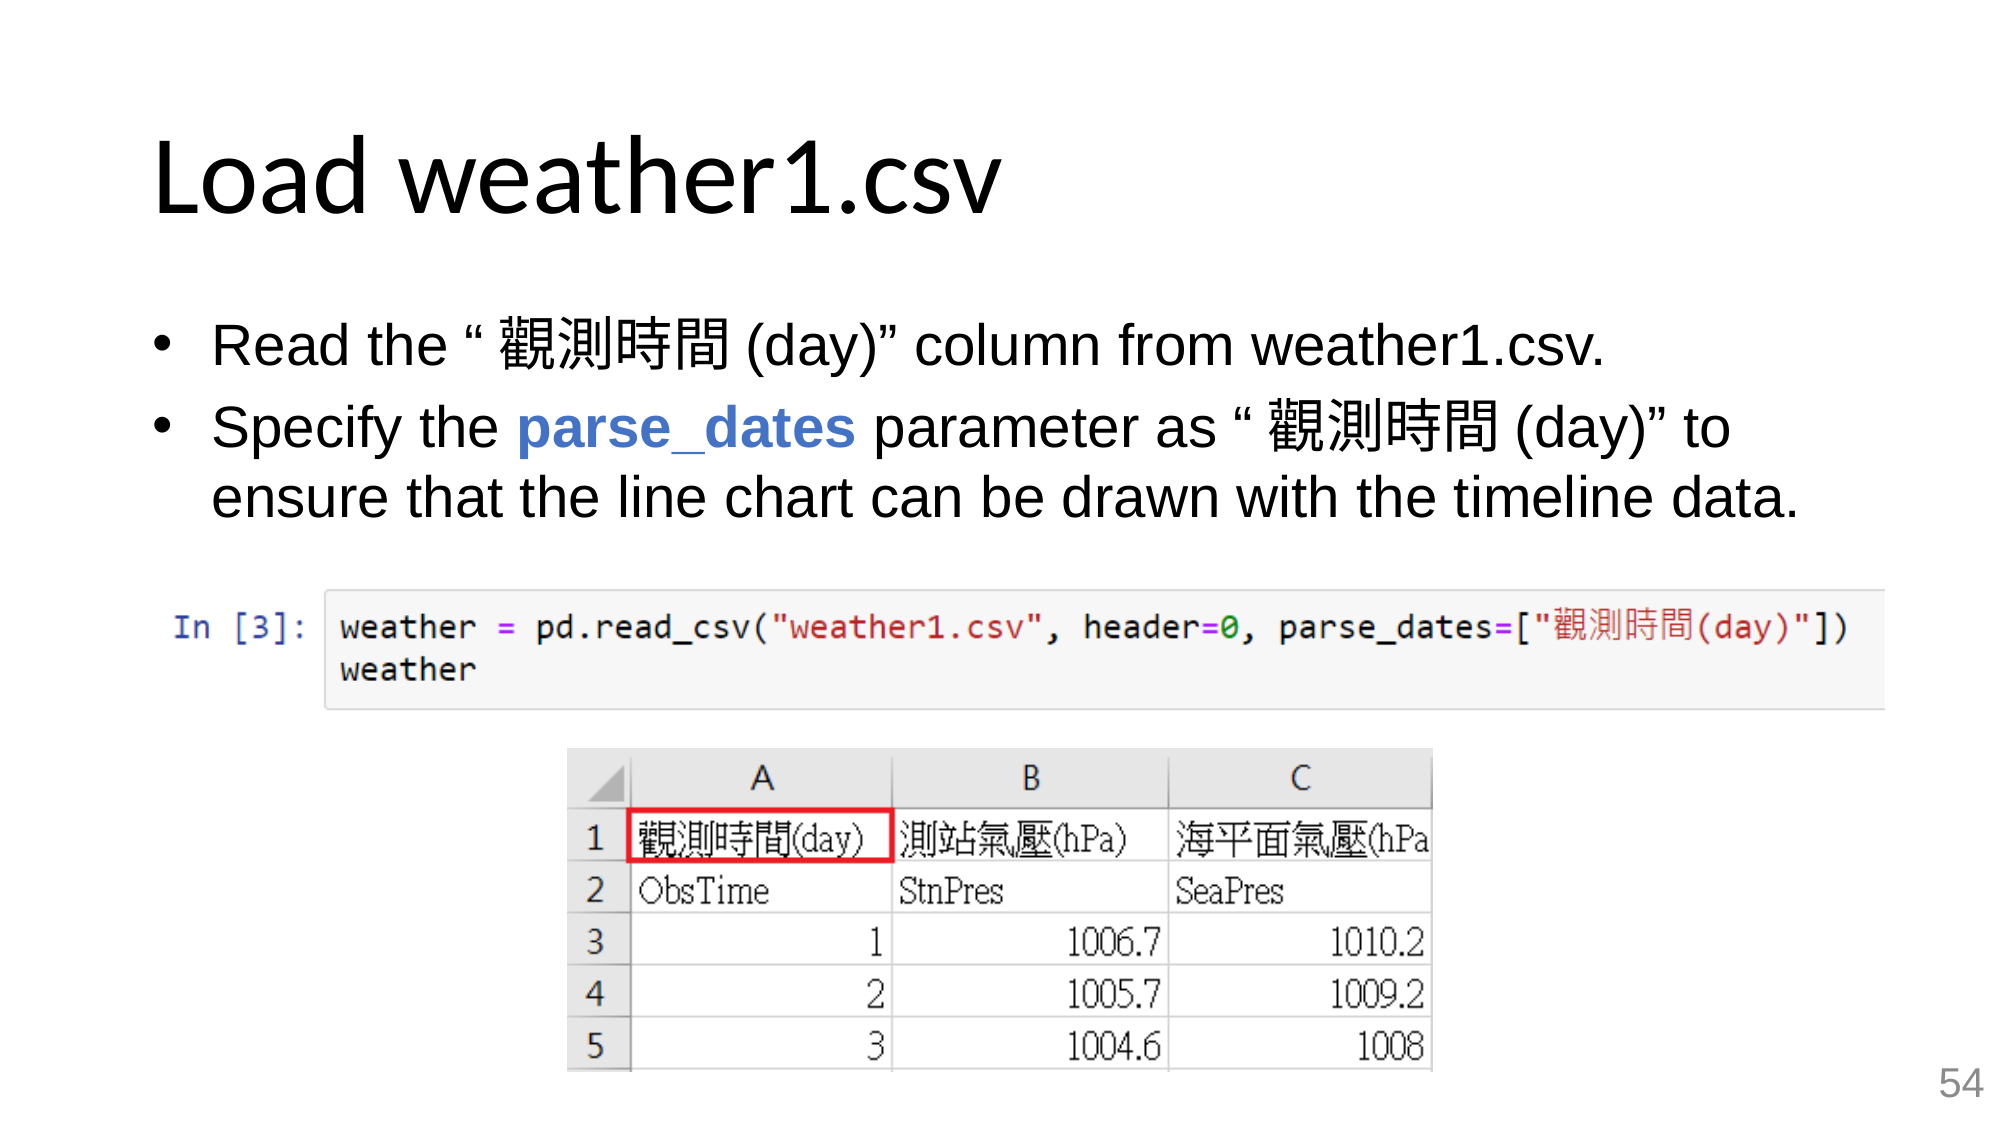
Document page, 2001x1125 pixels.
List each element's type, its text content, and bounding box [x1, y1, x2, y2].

picture [567, 748, 1433, 1072]
picture [144, 583, 1885, 712]
list Read the “觀測時間(day)” column from weather1.csv. Specify the parse_dates parameter as “觀測時間(day)” to ensure that the line chart can be drawn with the timeline data. [137, 299, 1863, 1014]
slide_number 54 [1550, 1050, 2000, 1111]
title Load weather1.csv [137, 59, 1863, 278]
